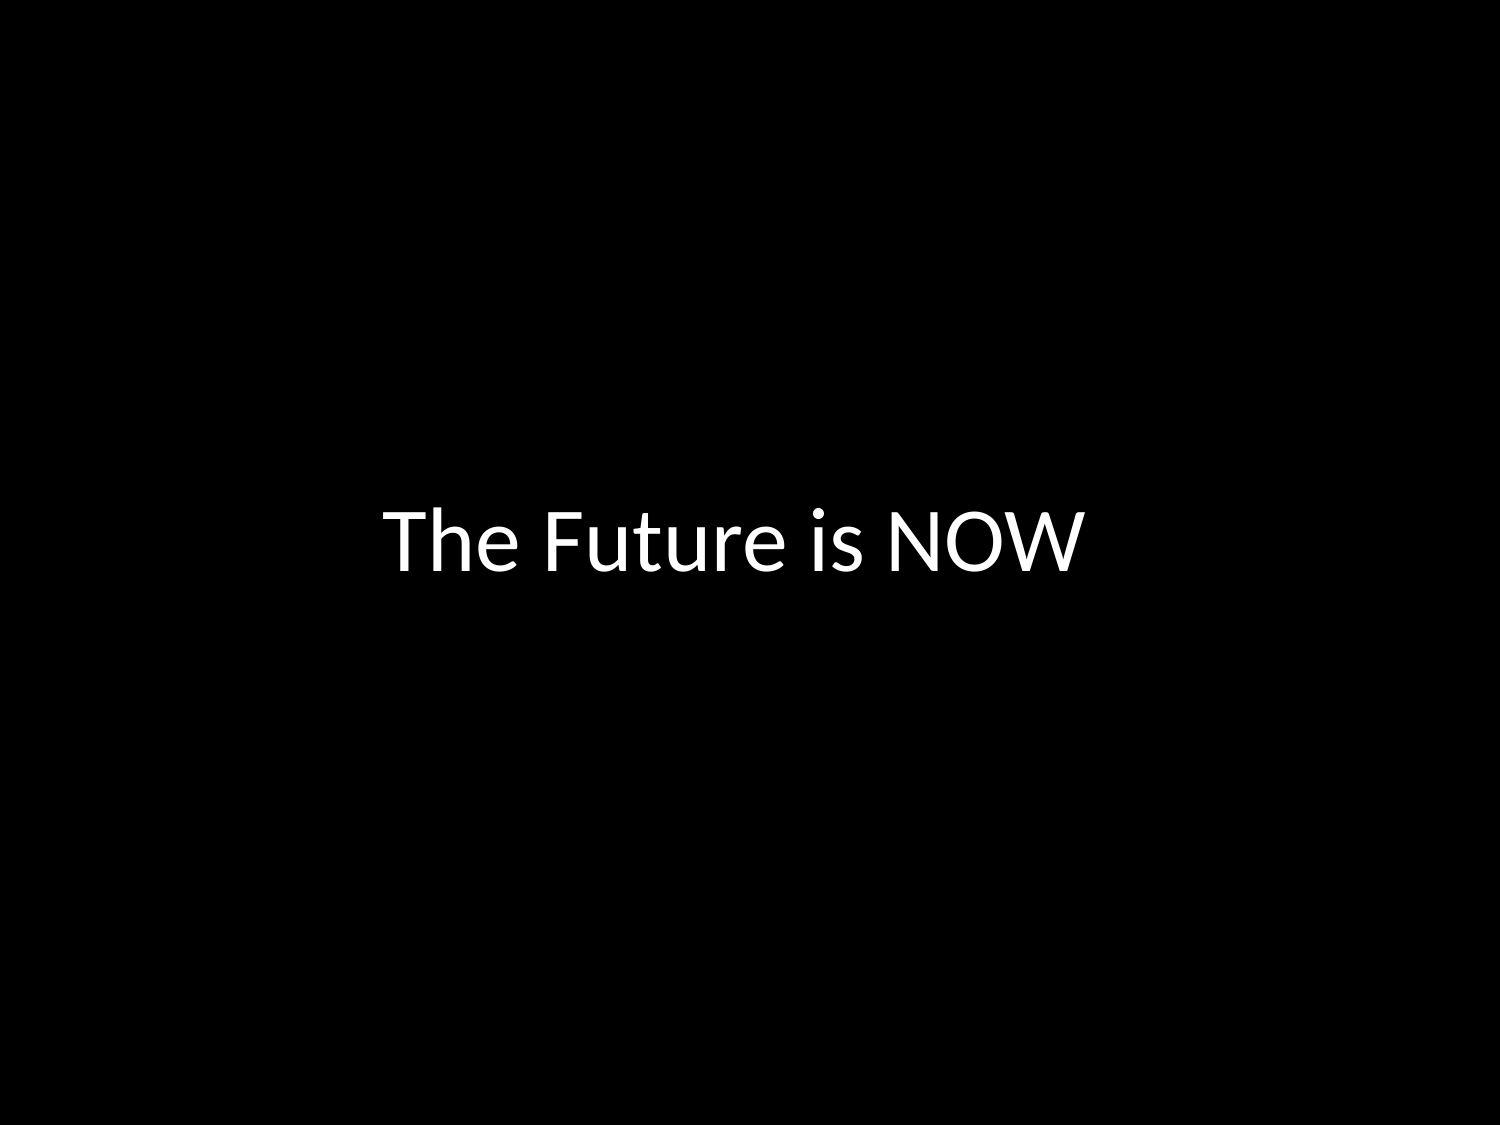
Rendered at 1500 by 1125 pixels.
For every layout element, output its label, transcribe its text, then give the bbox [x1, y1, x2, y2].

title The Future is NOW [97, 414, 1373, 656]
